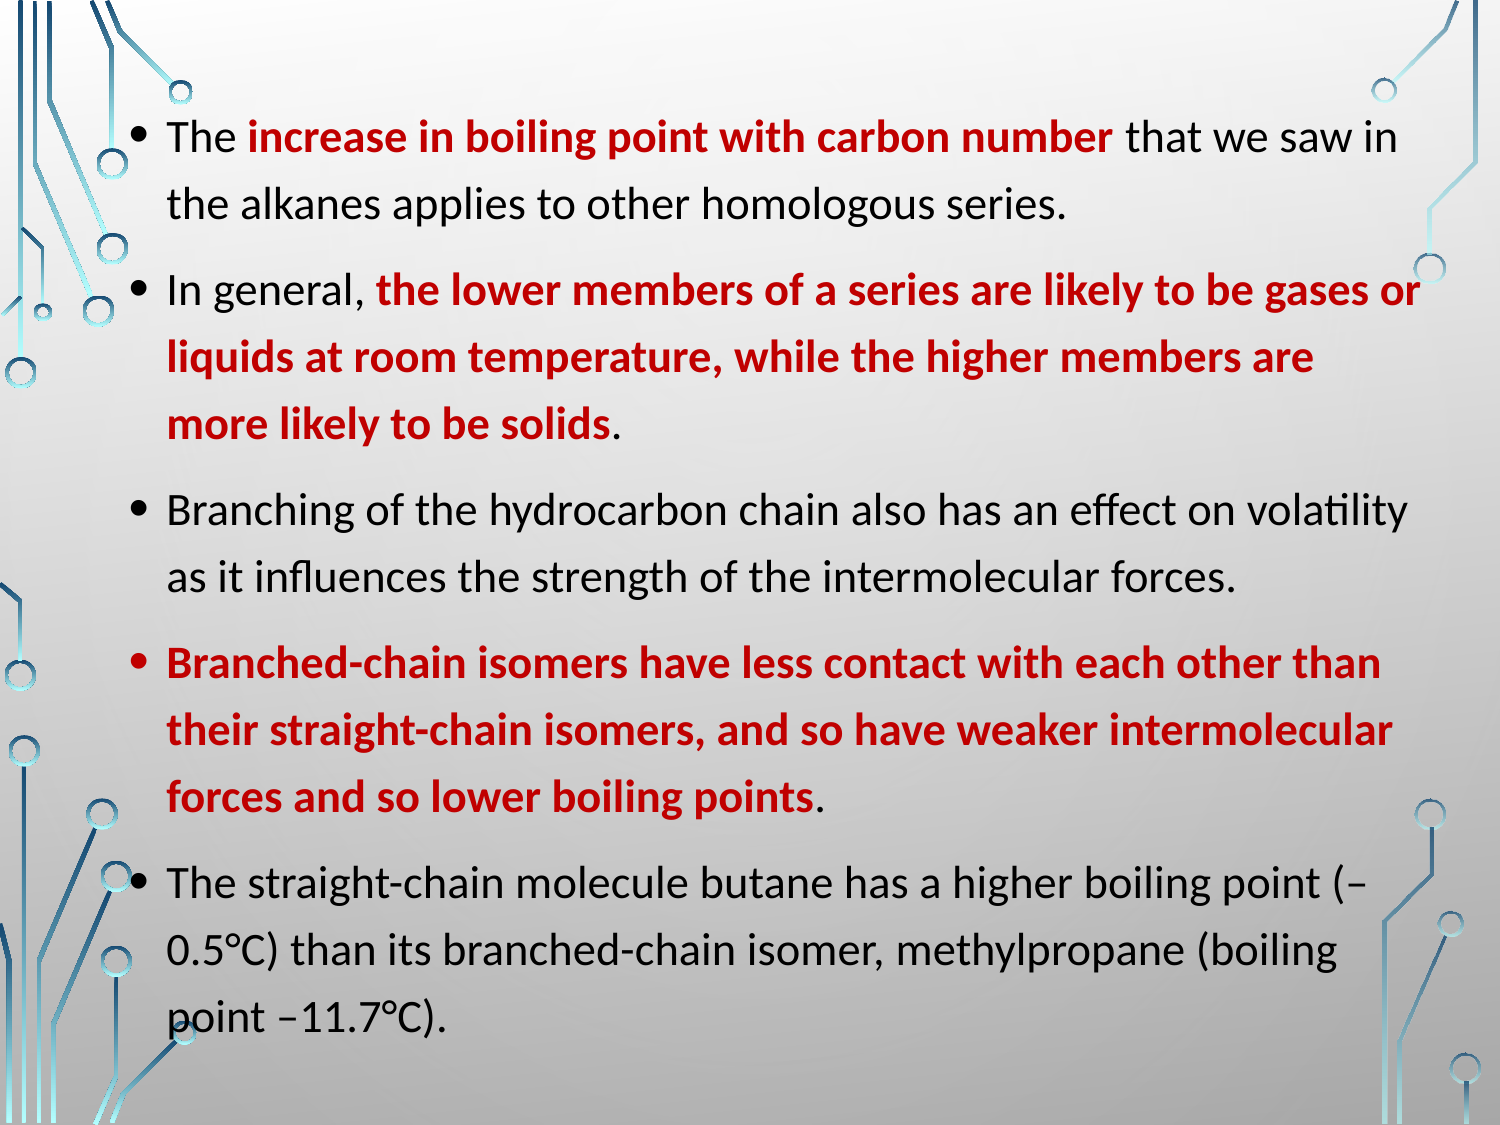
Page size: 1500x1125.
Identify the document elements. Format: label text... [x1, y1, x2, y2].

list The increase in boiling point with carbon number that we saw in the alkanes applies to other homologous series. In general, the lower members of a series are likely to be gases or liquids at room temperature, while the higher members are more likely to be solids. Branching of the hydrocarbon chain also has an effect on volatility as it influences the strength of the intermolecular forces. Branched-chain isomers have less contact with each other than their straight-chain isomers, and so have weaker intermolecular forces and so lower boiling points. The straight-chain molecule butane has a higher boiling point (–0.5°C) than its branched-chain isomer, methylpropane (boiling point –11.7°C). [113, 87, 1438, 1075]
